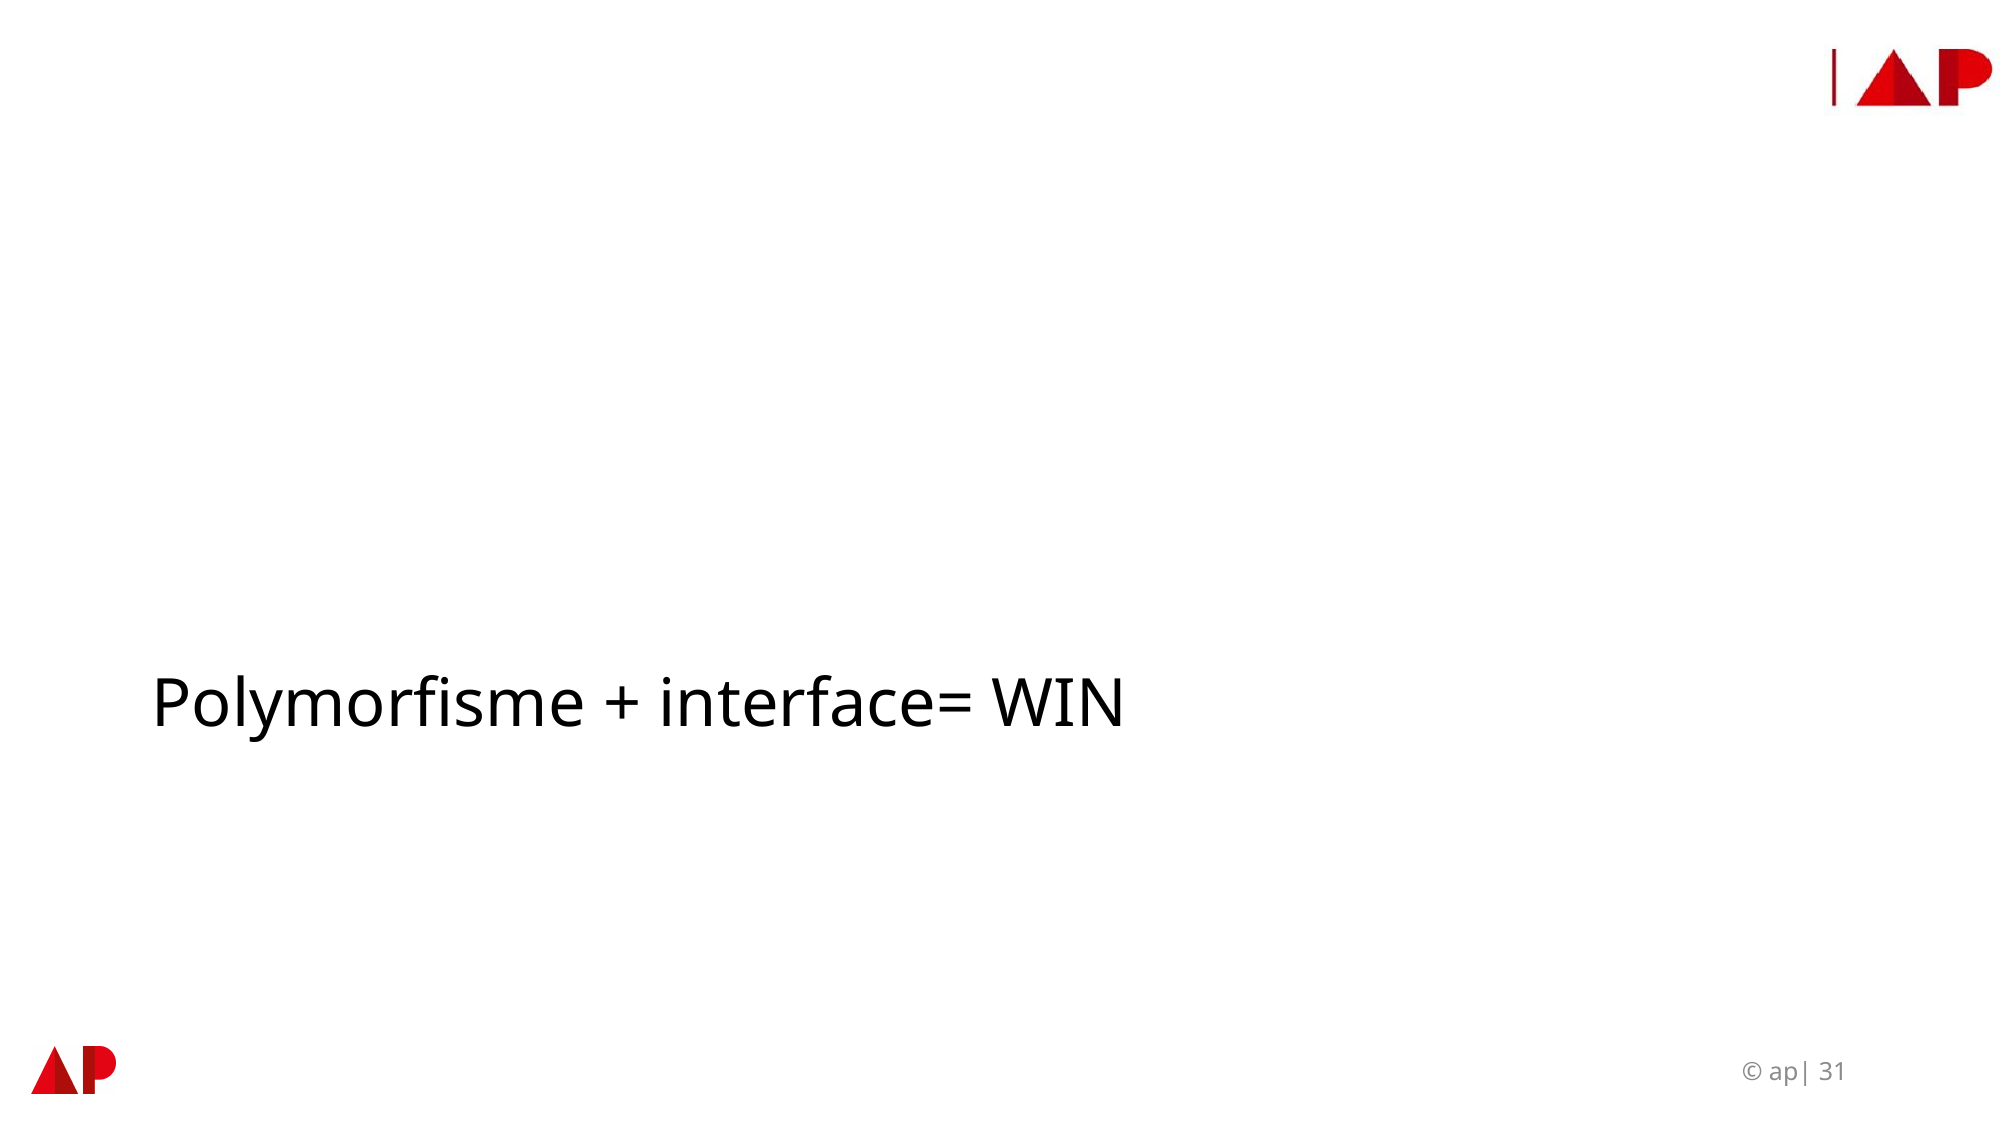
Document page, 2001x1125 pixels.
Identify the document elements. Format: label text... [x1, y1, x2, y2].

picture [1824, 0, 2000, 142]
slide_number © ap| 31 [1412, 1042, 1863, 1103]
picture [31, 1046, 116, 1094]
title Polymorfisme + interface= WIN [136, 280, 1862, 749]
